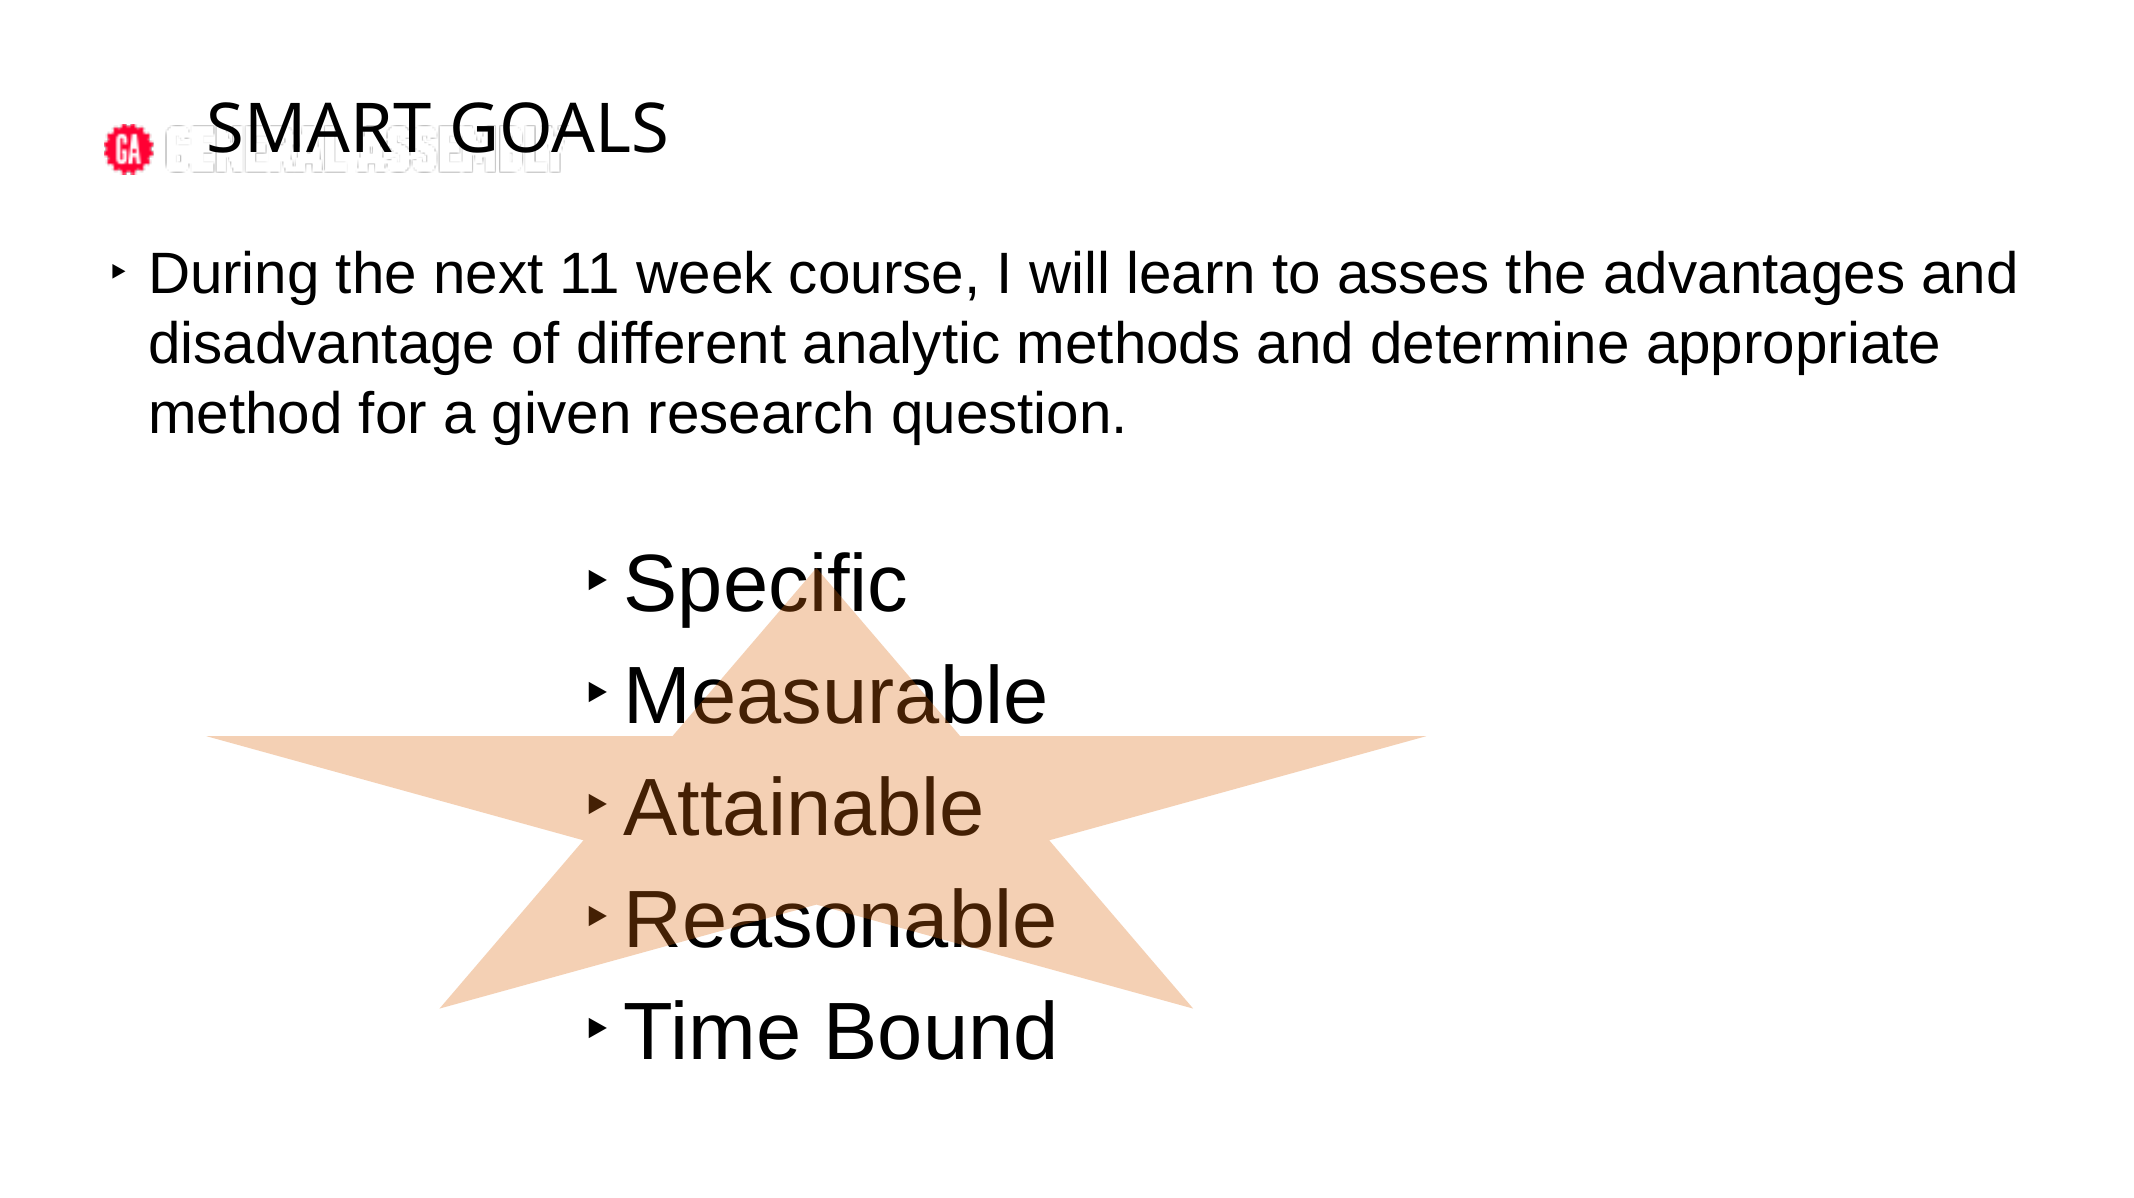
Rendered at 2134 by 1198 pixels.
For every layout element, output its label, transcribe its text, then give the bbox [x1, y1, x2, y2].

text_box During the next 11 week course, I will learn to asses the advantages and disadvantage of different analytic methods and determine appropriate method for a given research question. [109, 235, 2028, 530]
text_box SMART GOALS [206, 116, 1706, 167]
text_box [206, 567, 1427, 1009]
picture [104, 124, 569, 175]
text_box Specific Measurable Attainable Reasonable Time Bound [584, 530, 2134, 1077]
text_box [126, 235, 2028, 325]
